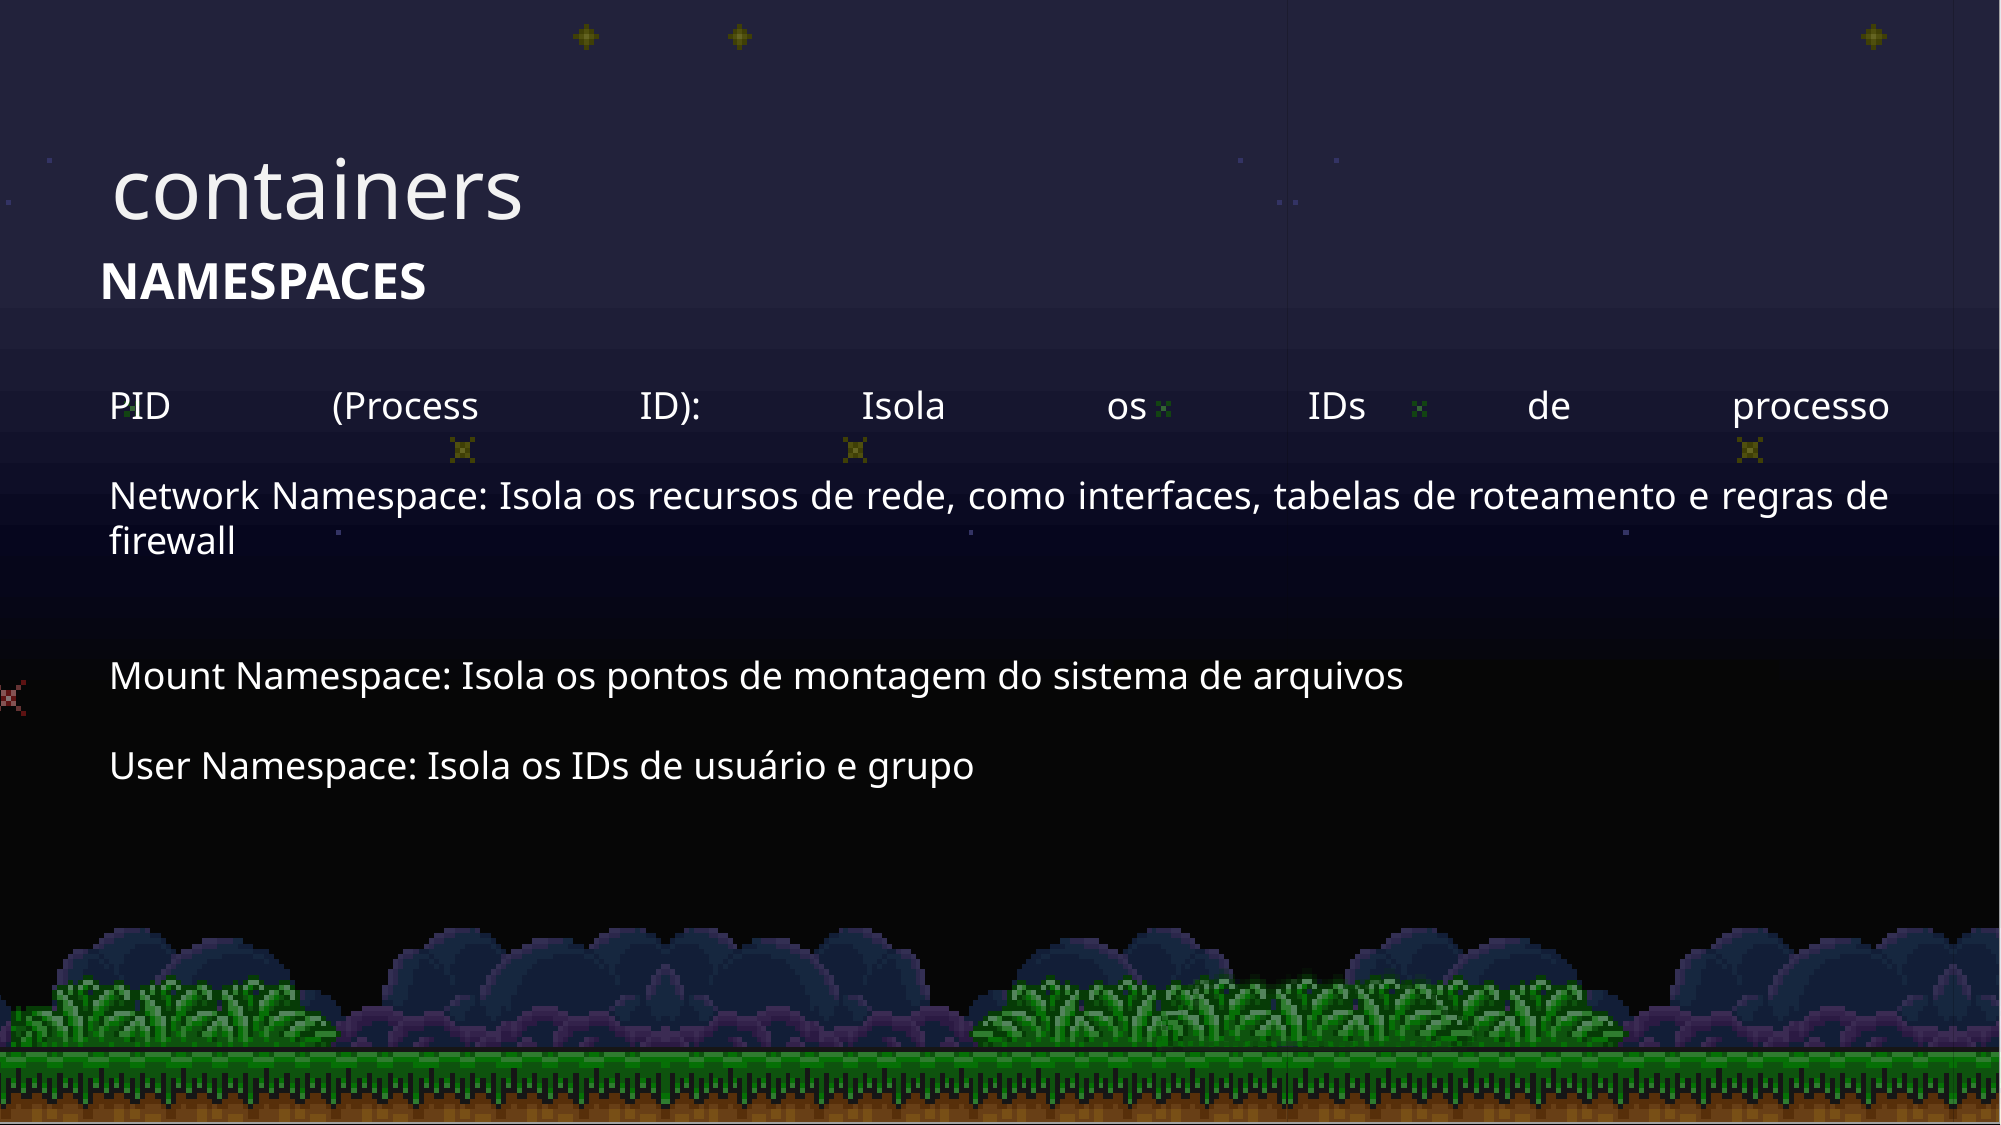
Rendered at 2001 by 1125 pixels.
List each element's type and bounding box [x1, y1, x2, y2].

text_box [0, 0, 2000, 1125]
